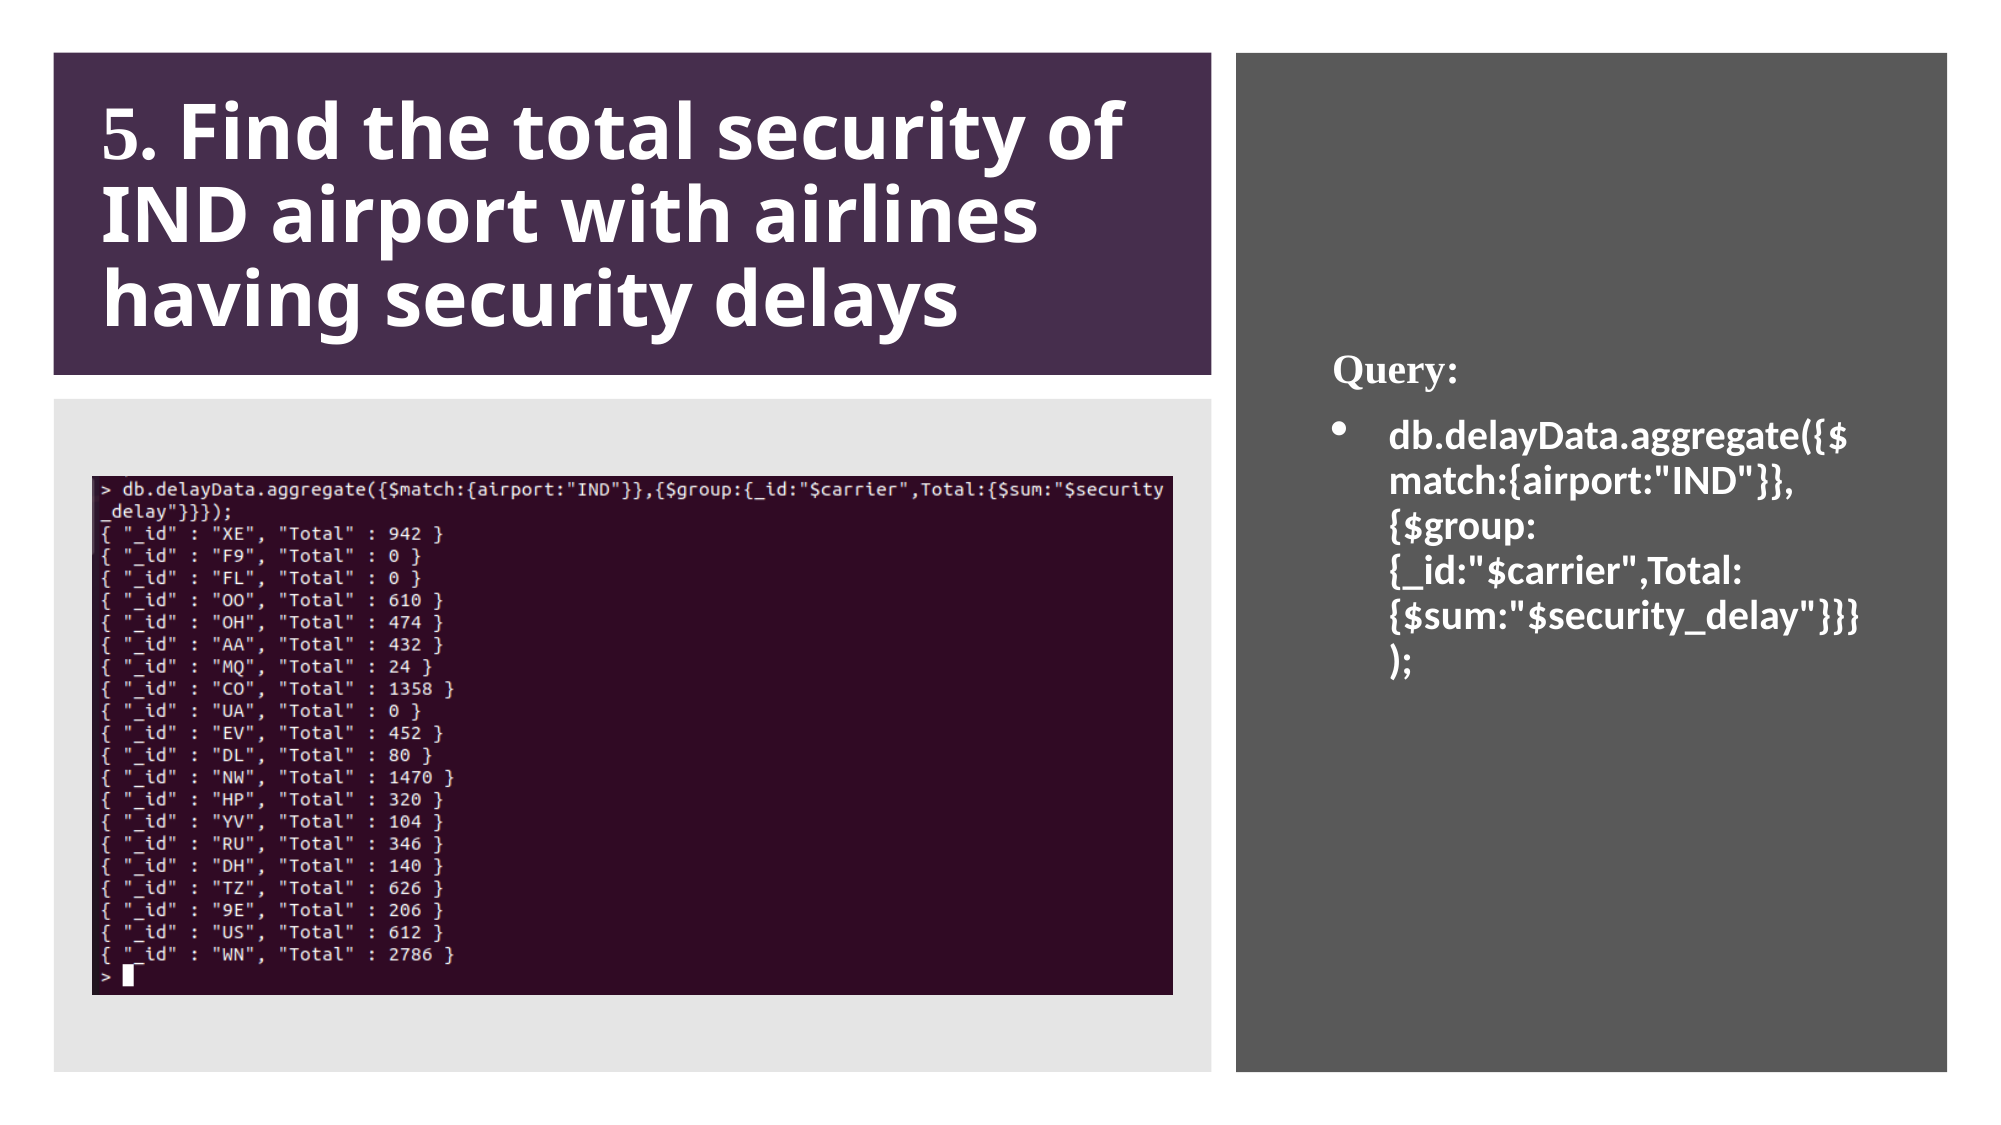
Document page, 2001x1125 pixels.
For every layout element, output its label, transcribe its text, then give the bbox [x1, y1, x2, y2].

text_box [1235, 52, 1948, 1073]
title 5. Find the total security of IND airport with airlines having security delays [85, 84, 1168, 352]
text_box [53, 398, 1212, 1073]
list Query: db.delayData.aggregate({$match:{airport:"IND"}},{$group:{_id:"$carrier",Total:{$sum:"$security_delay"}}}); [1317, 150, 1879, 947]
text_box [53, 52, 1212, 376]
picture [92, 476, 1173, 995]
